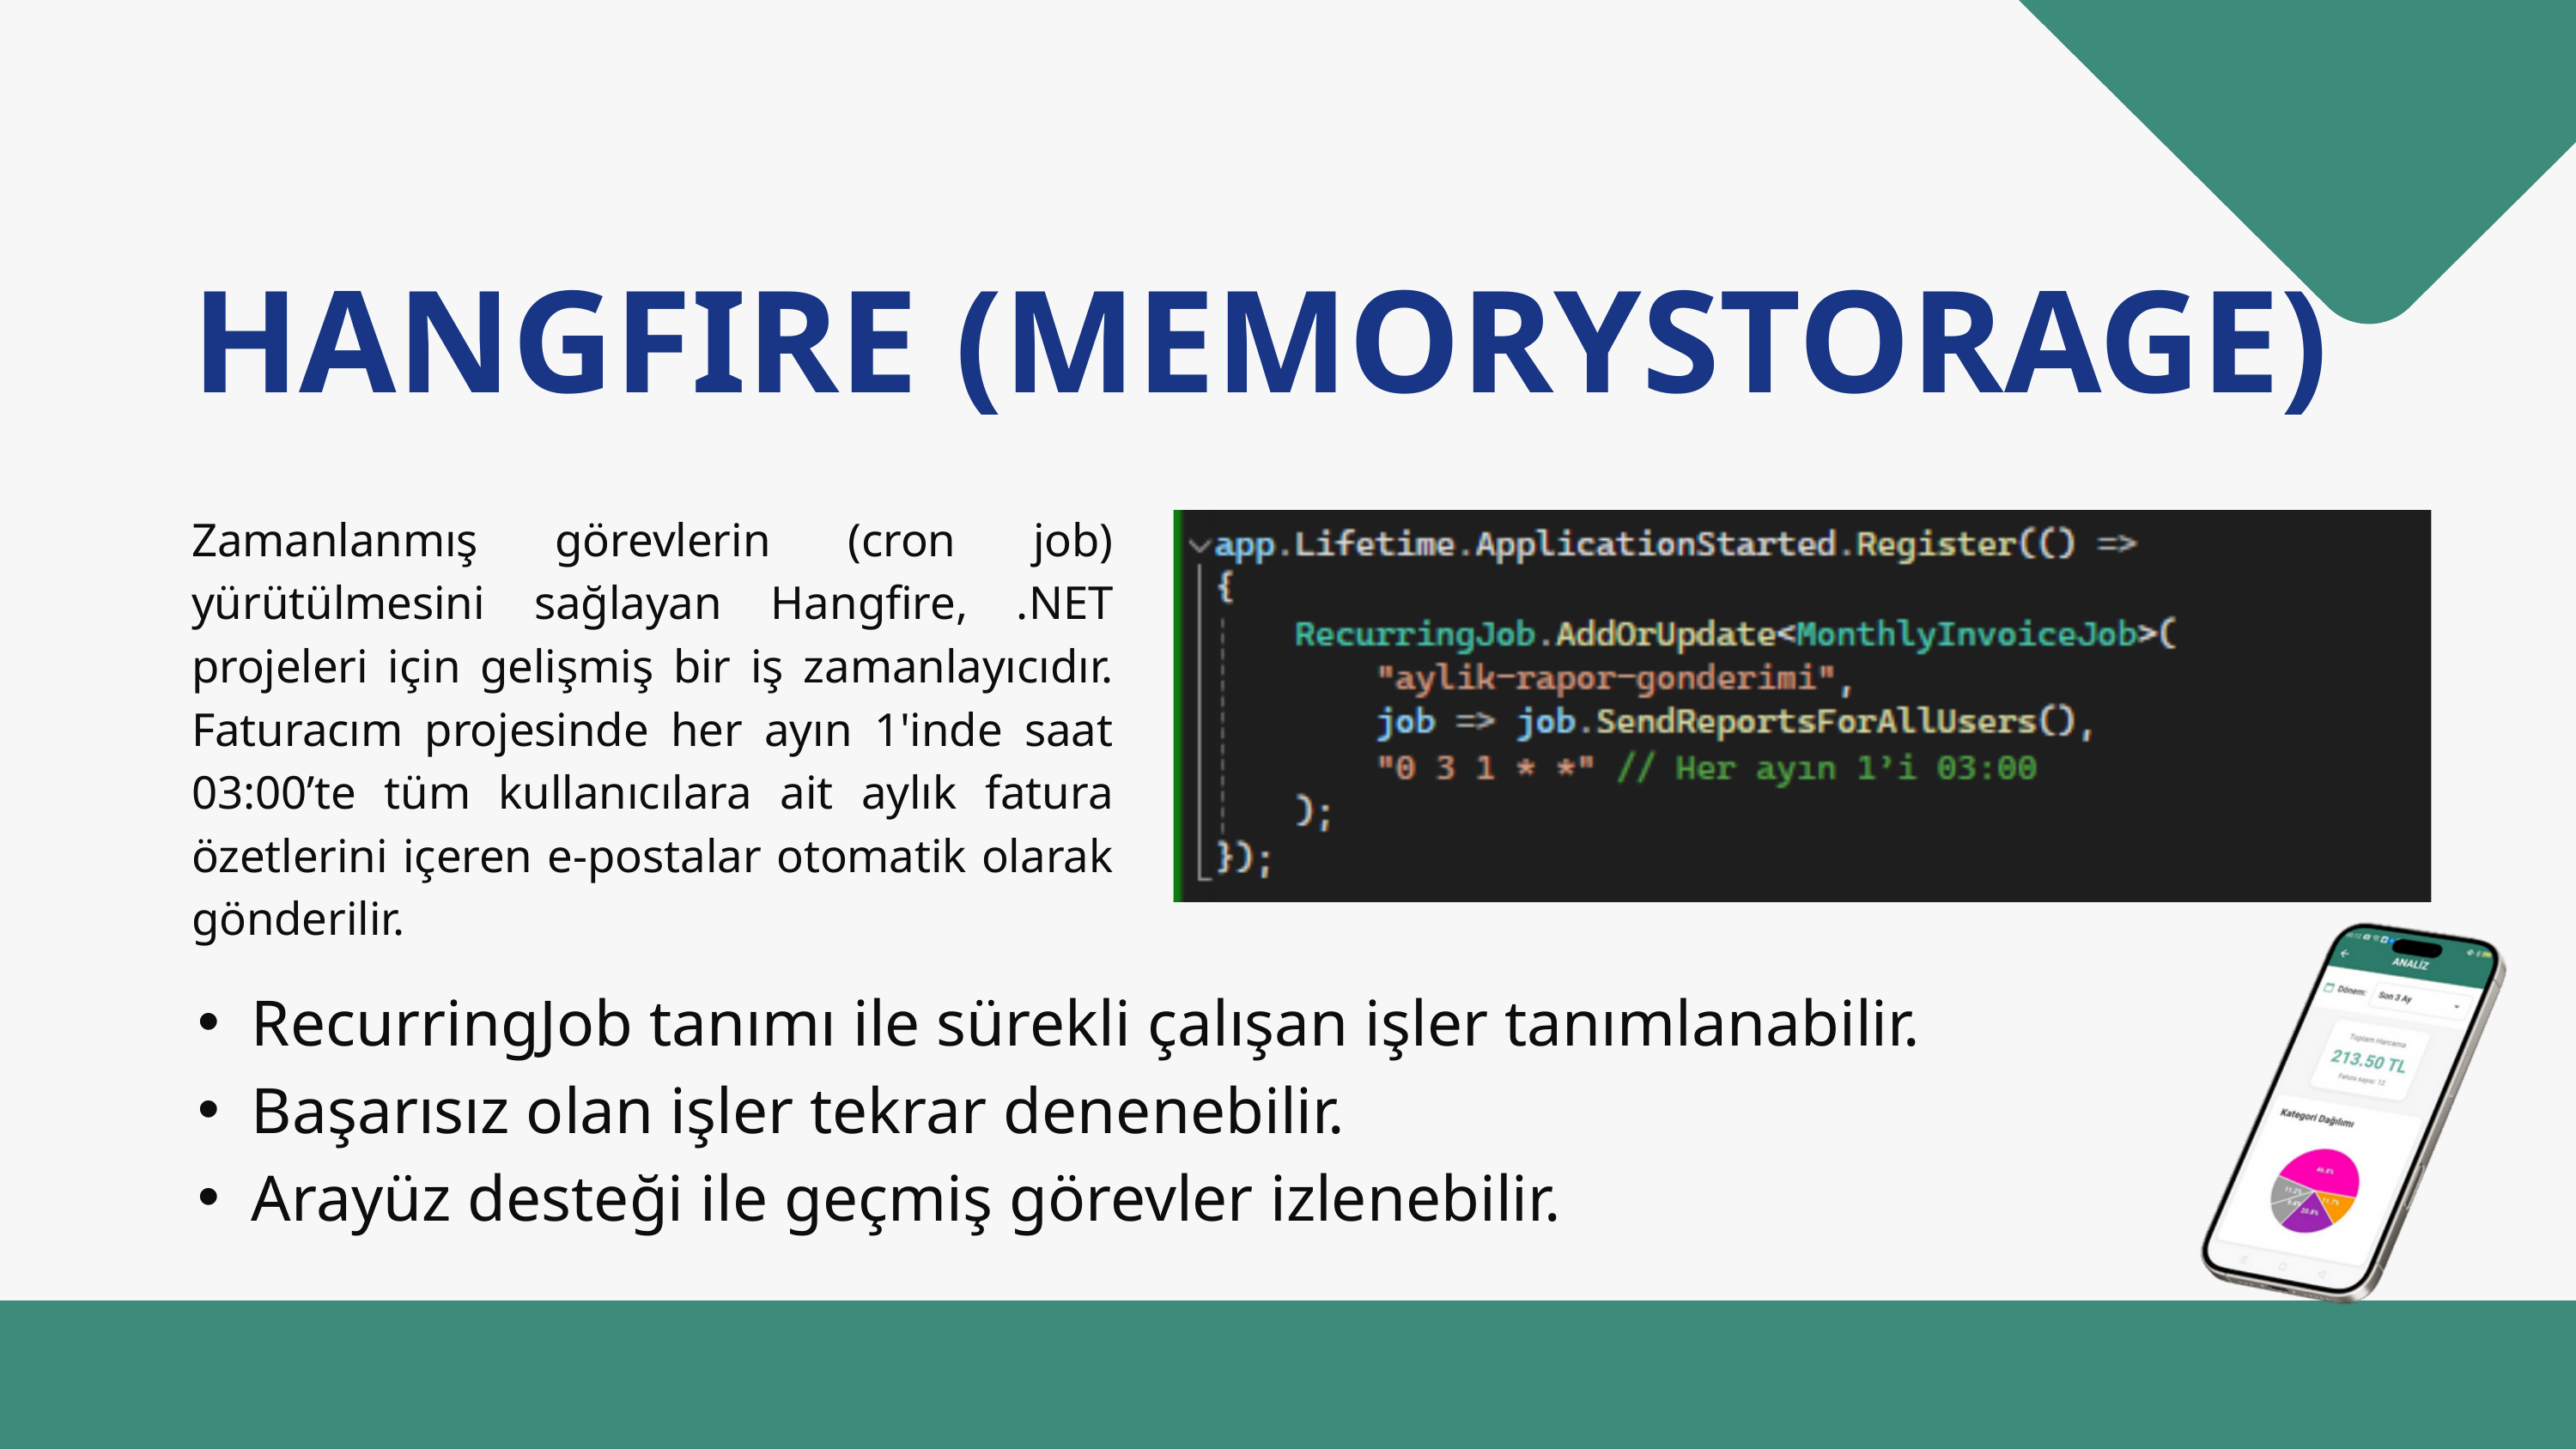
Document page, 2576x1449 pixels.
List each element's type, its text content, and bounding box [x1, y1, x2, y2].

text_box HANGFIRE (MEMORYSTORAGE) [191, 294, 2385, 421]
picture [2163, 884, 2545, 1343]
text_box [1045, 0, 2576, 349]
text_box Zamanlanmış görevlerin (cron job) yürütülmesini sağlayan Hangfire, .NET projeleri için gelişmiş bir iş zamanlayıcıdır. Faturacım projesinde her ayın 1'inde saat 03:00’te tüm kullanıcılara ait aylık fatura özetlerini içeren e-postalar otomatik olarak gönderilir. [191, 502, 1113, 945]
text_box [0, 1300, 2576, 1449]
text_box [1173, 510, 2432, 902]
text_box RecurringJob tanımı ile sürekli çalışan işler tanımlanabilir. Başarısız olan işler tekrar denenebilir. Arayüz desteği ile geçmiş görevler izlenebilir. [144, 971, 2159, 1297]
